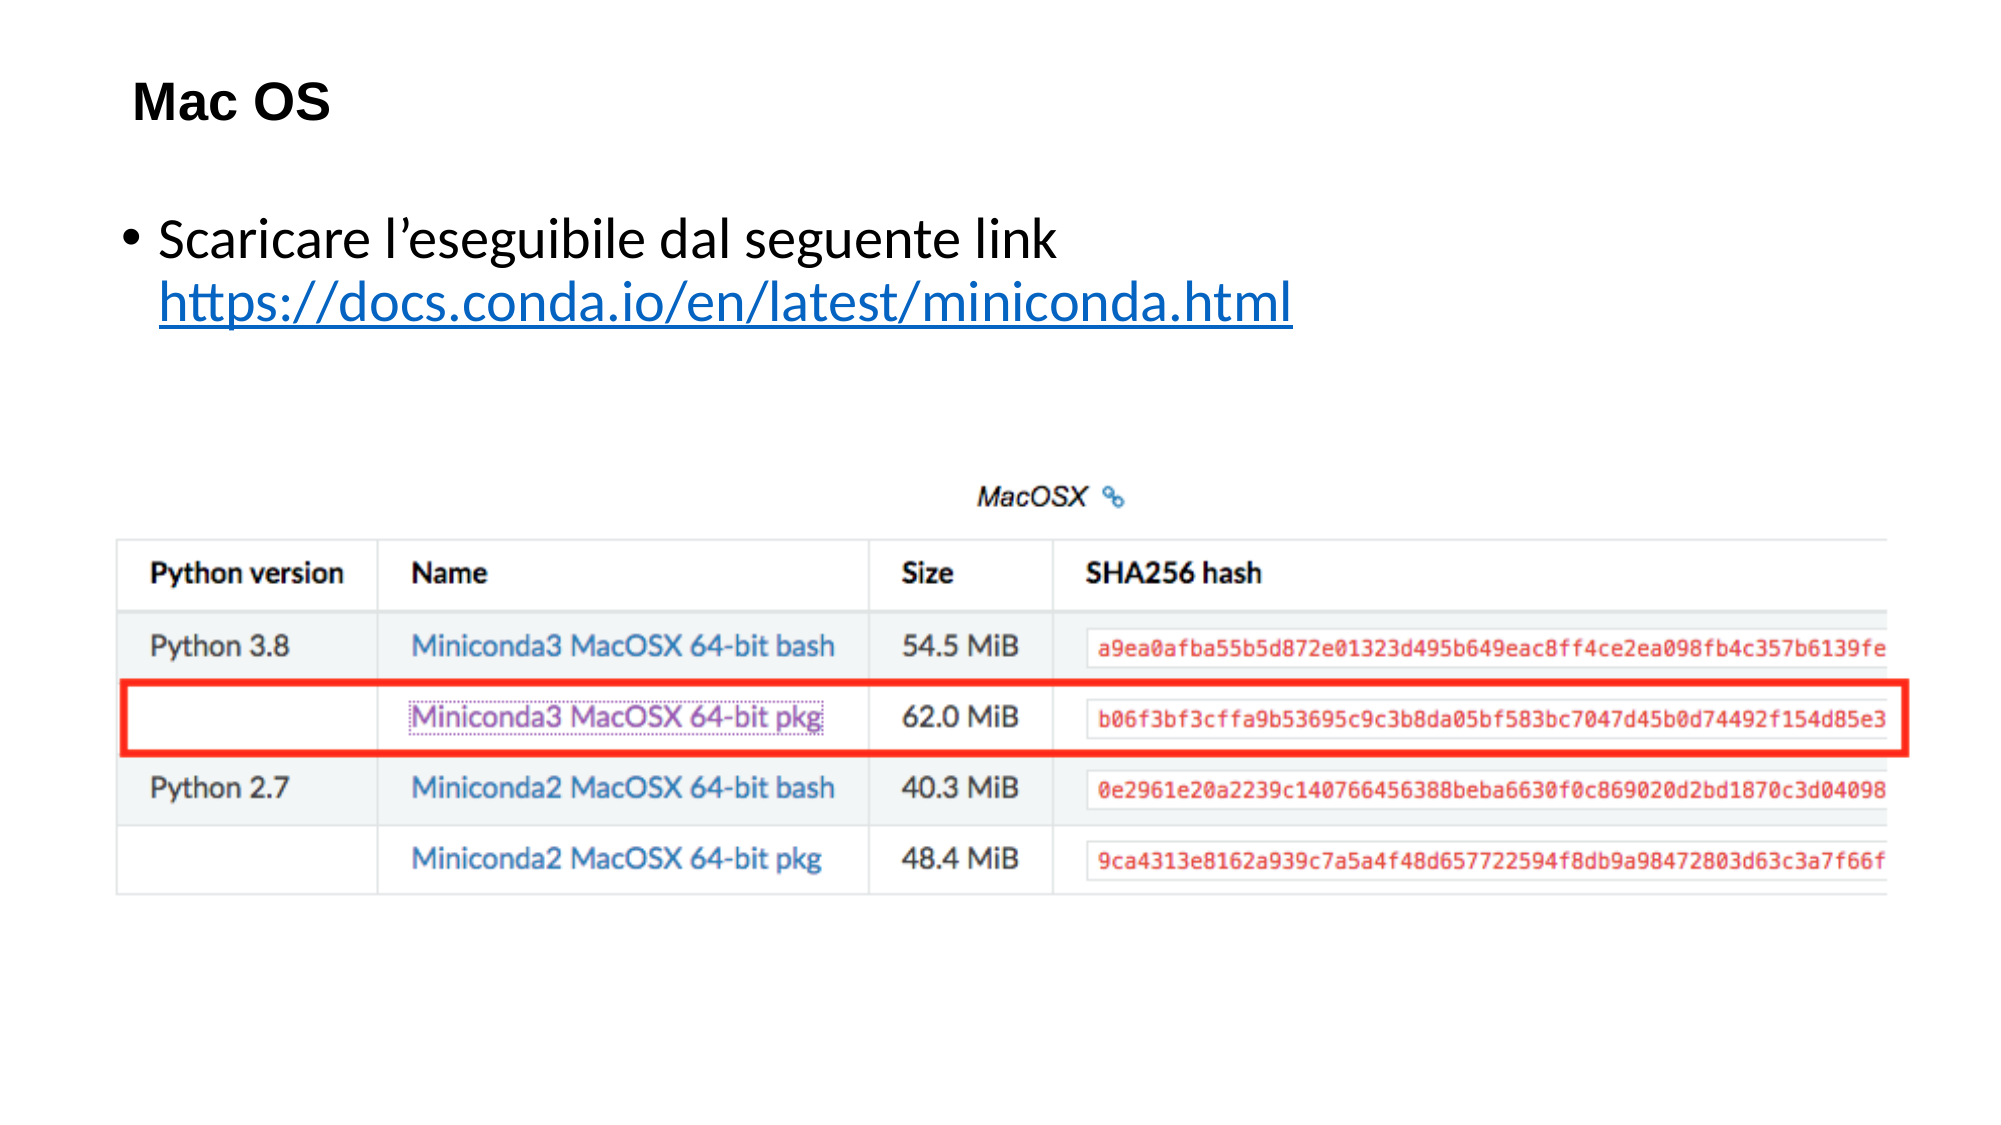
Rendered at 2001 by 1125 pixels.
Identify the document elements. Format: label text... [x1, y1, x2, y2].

picture [94, 435, 1927, 922]
text_box Scaricare l’eseguibile dal seguente link https://docs.conda.io/en/latest/miniconda.html [106, 200, 1926, 378]
text_box Mac OS [118, 59, 792, 139]
